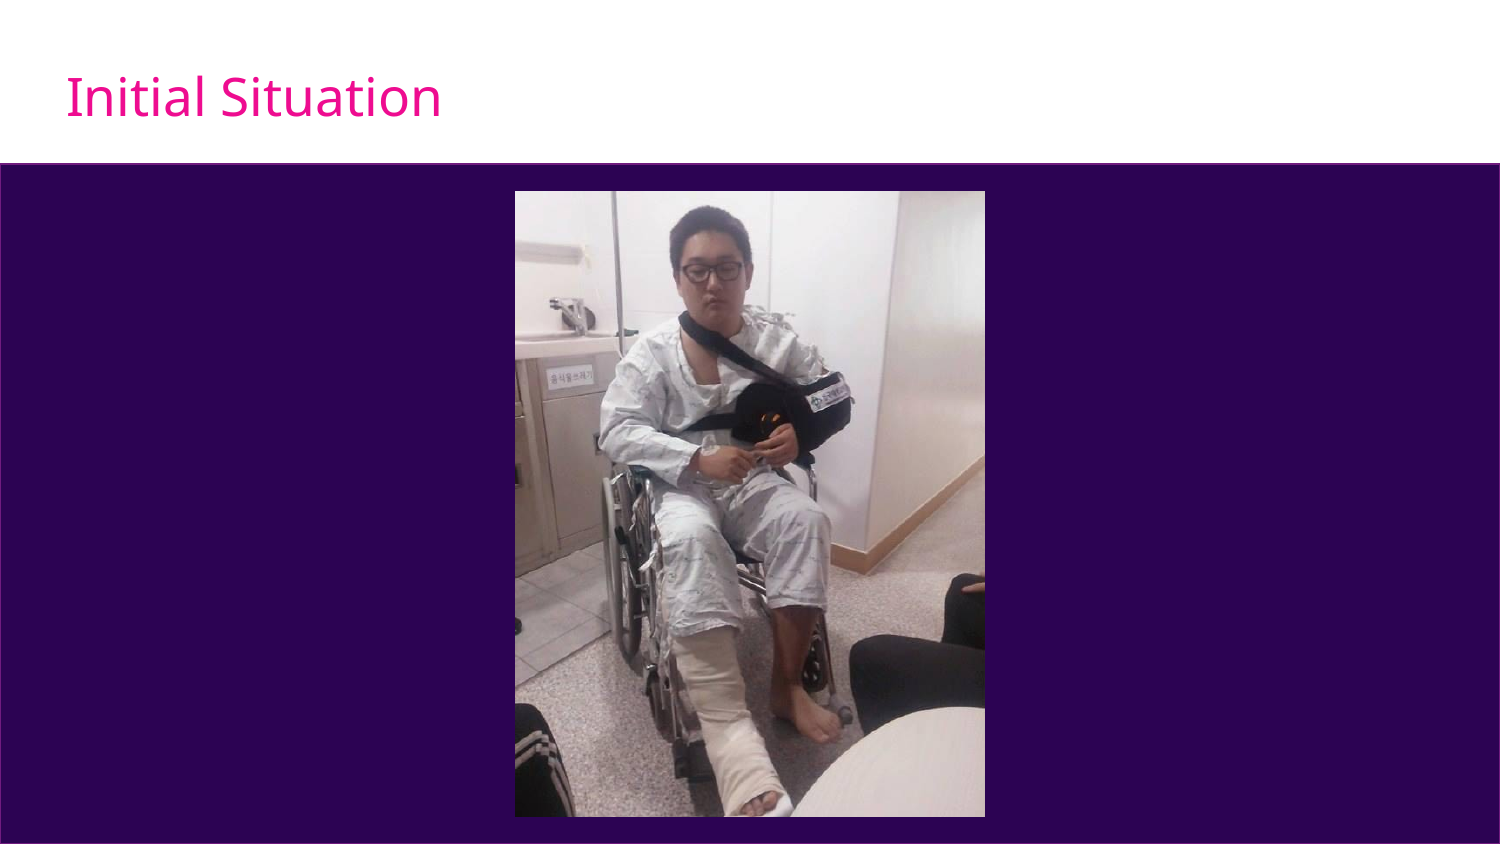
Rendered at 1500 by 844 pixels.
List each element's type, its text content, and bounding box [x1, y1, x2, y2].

picture [515, 190, 985, 817]
title Initial Situation [51, 48, 1449, 142]
text_box [0, 164, 1500, 844]
